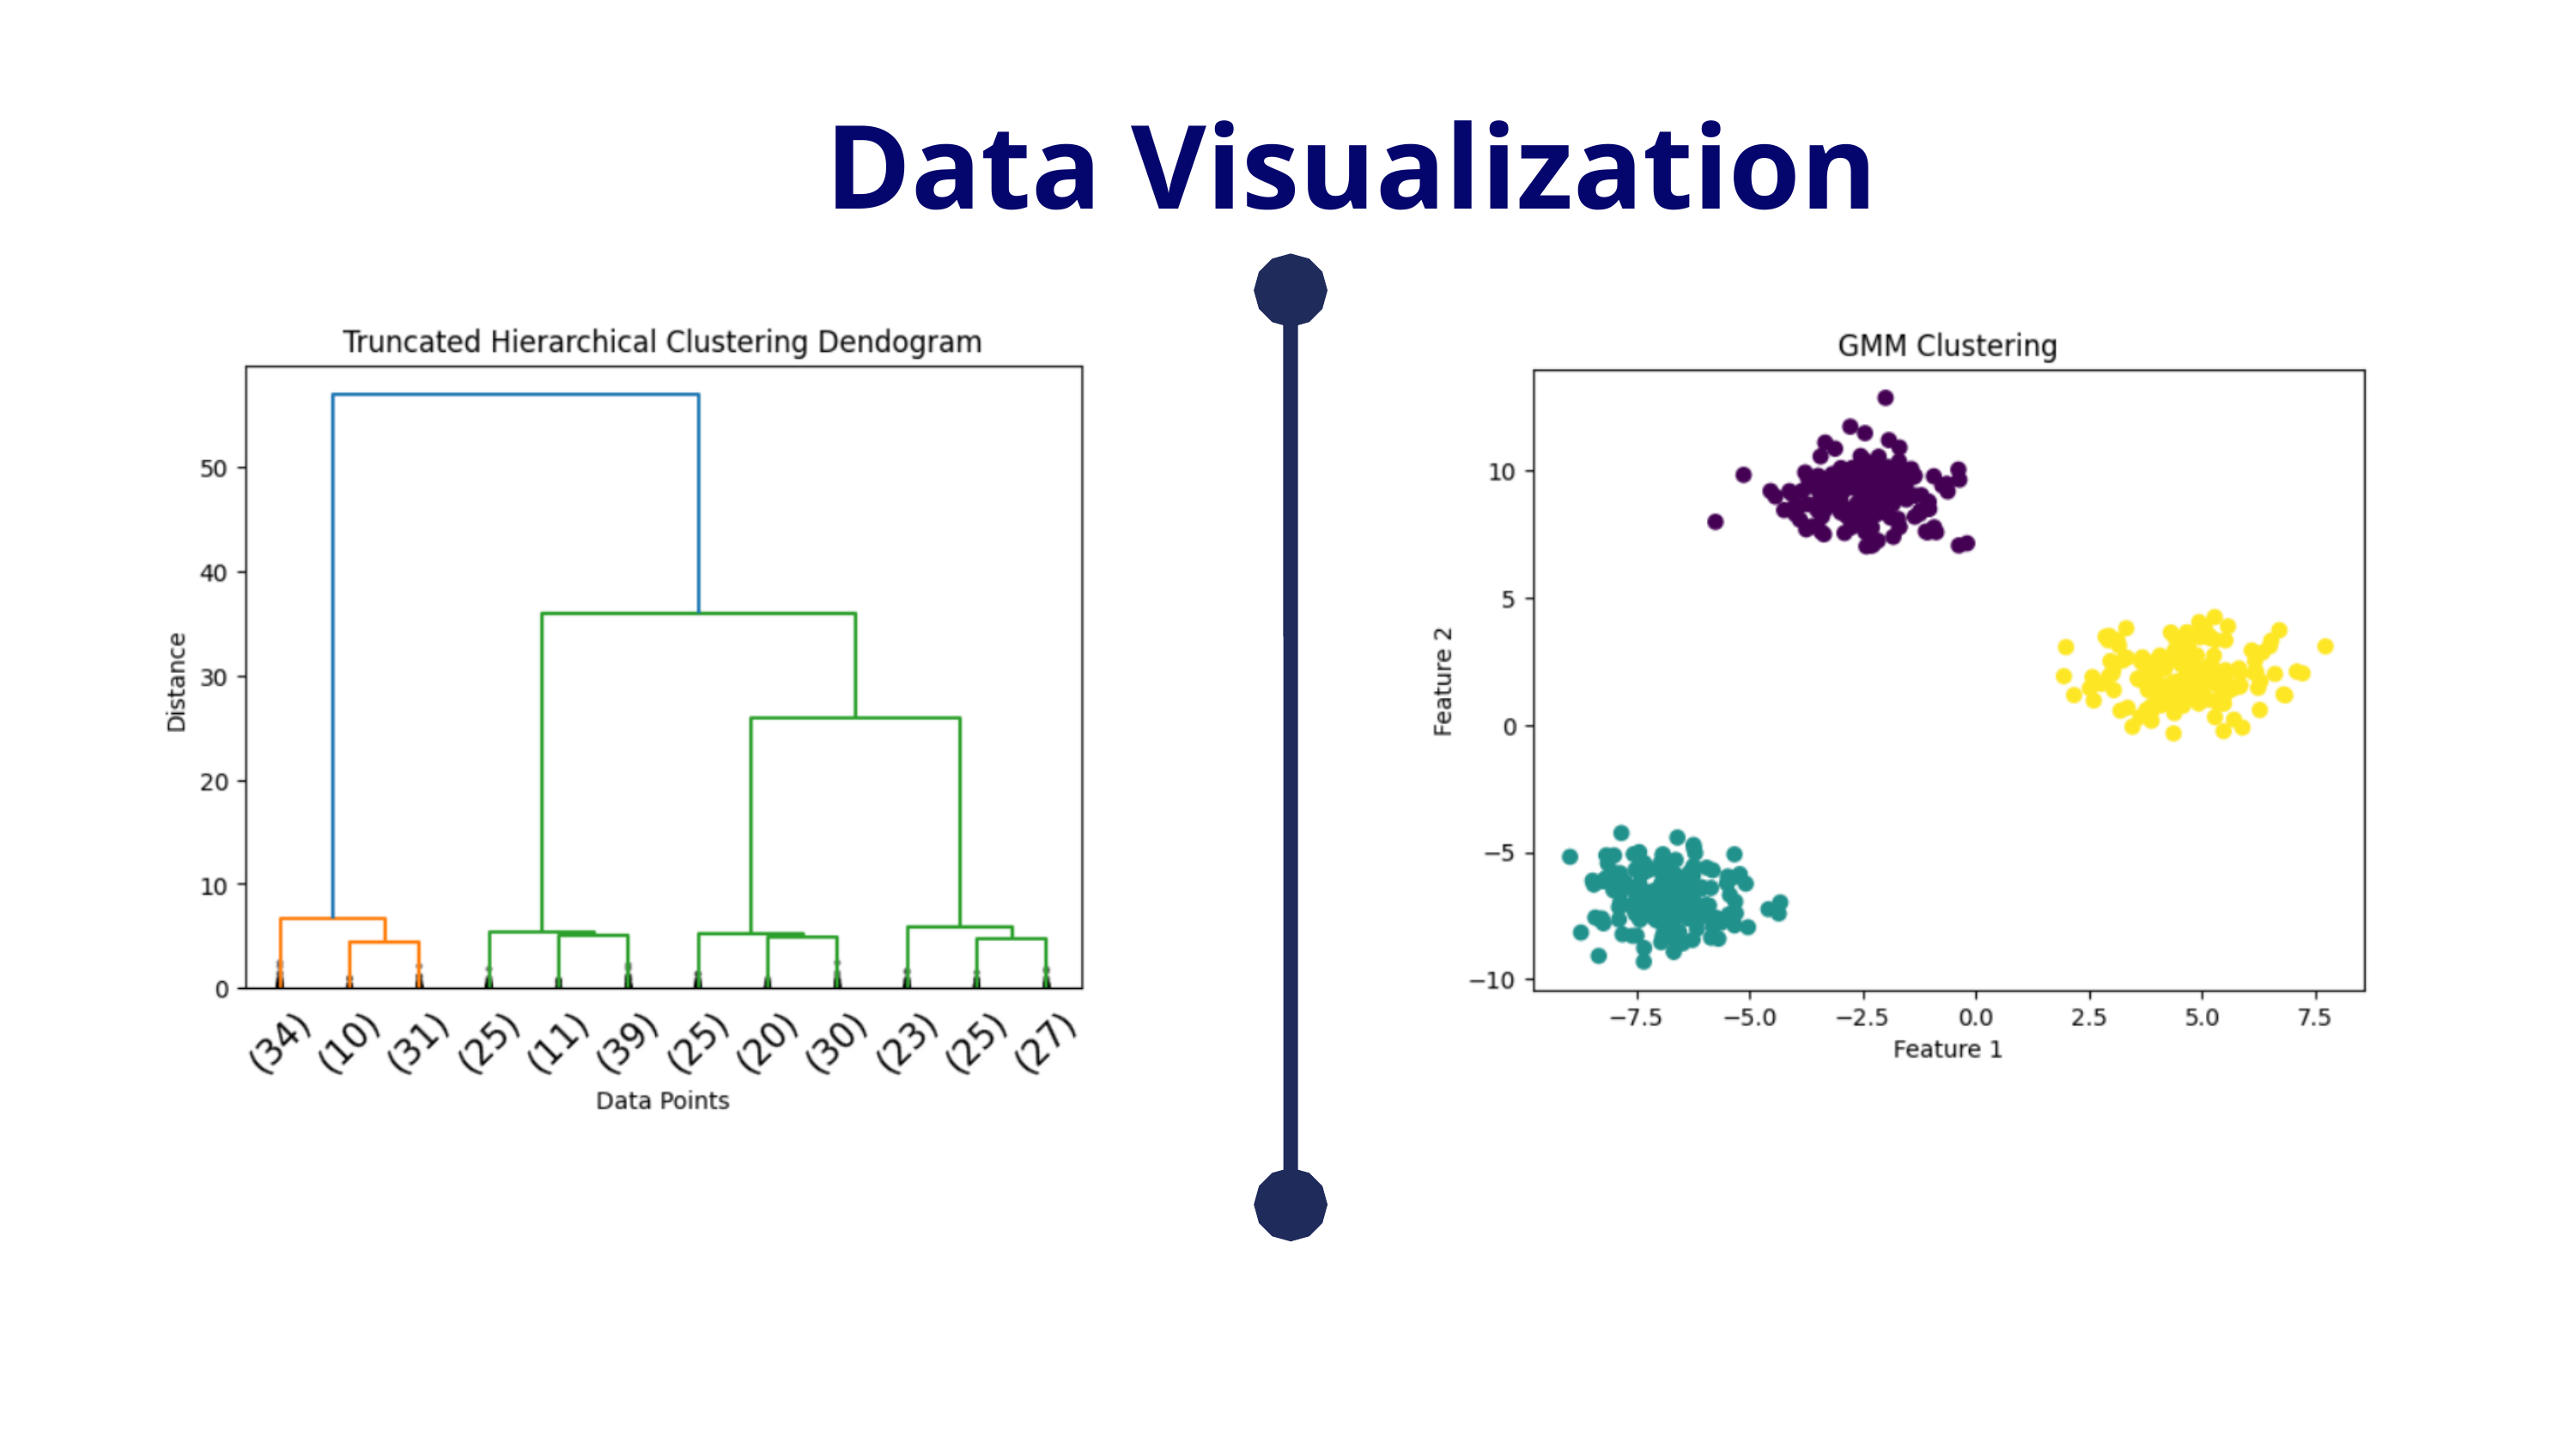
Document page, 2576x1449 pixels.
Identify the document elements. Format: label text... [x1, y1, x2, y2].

text_box [1281, 281, 1300, 1214]
text_box [1351, 313, 2465, 1069]
text_box Data Visualization [699, 70, 2003, 233]
text_box [112, 313, 1218, 1135]
